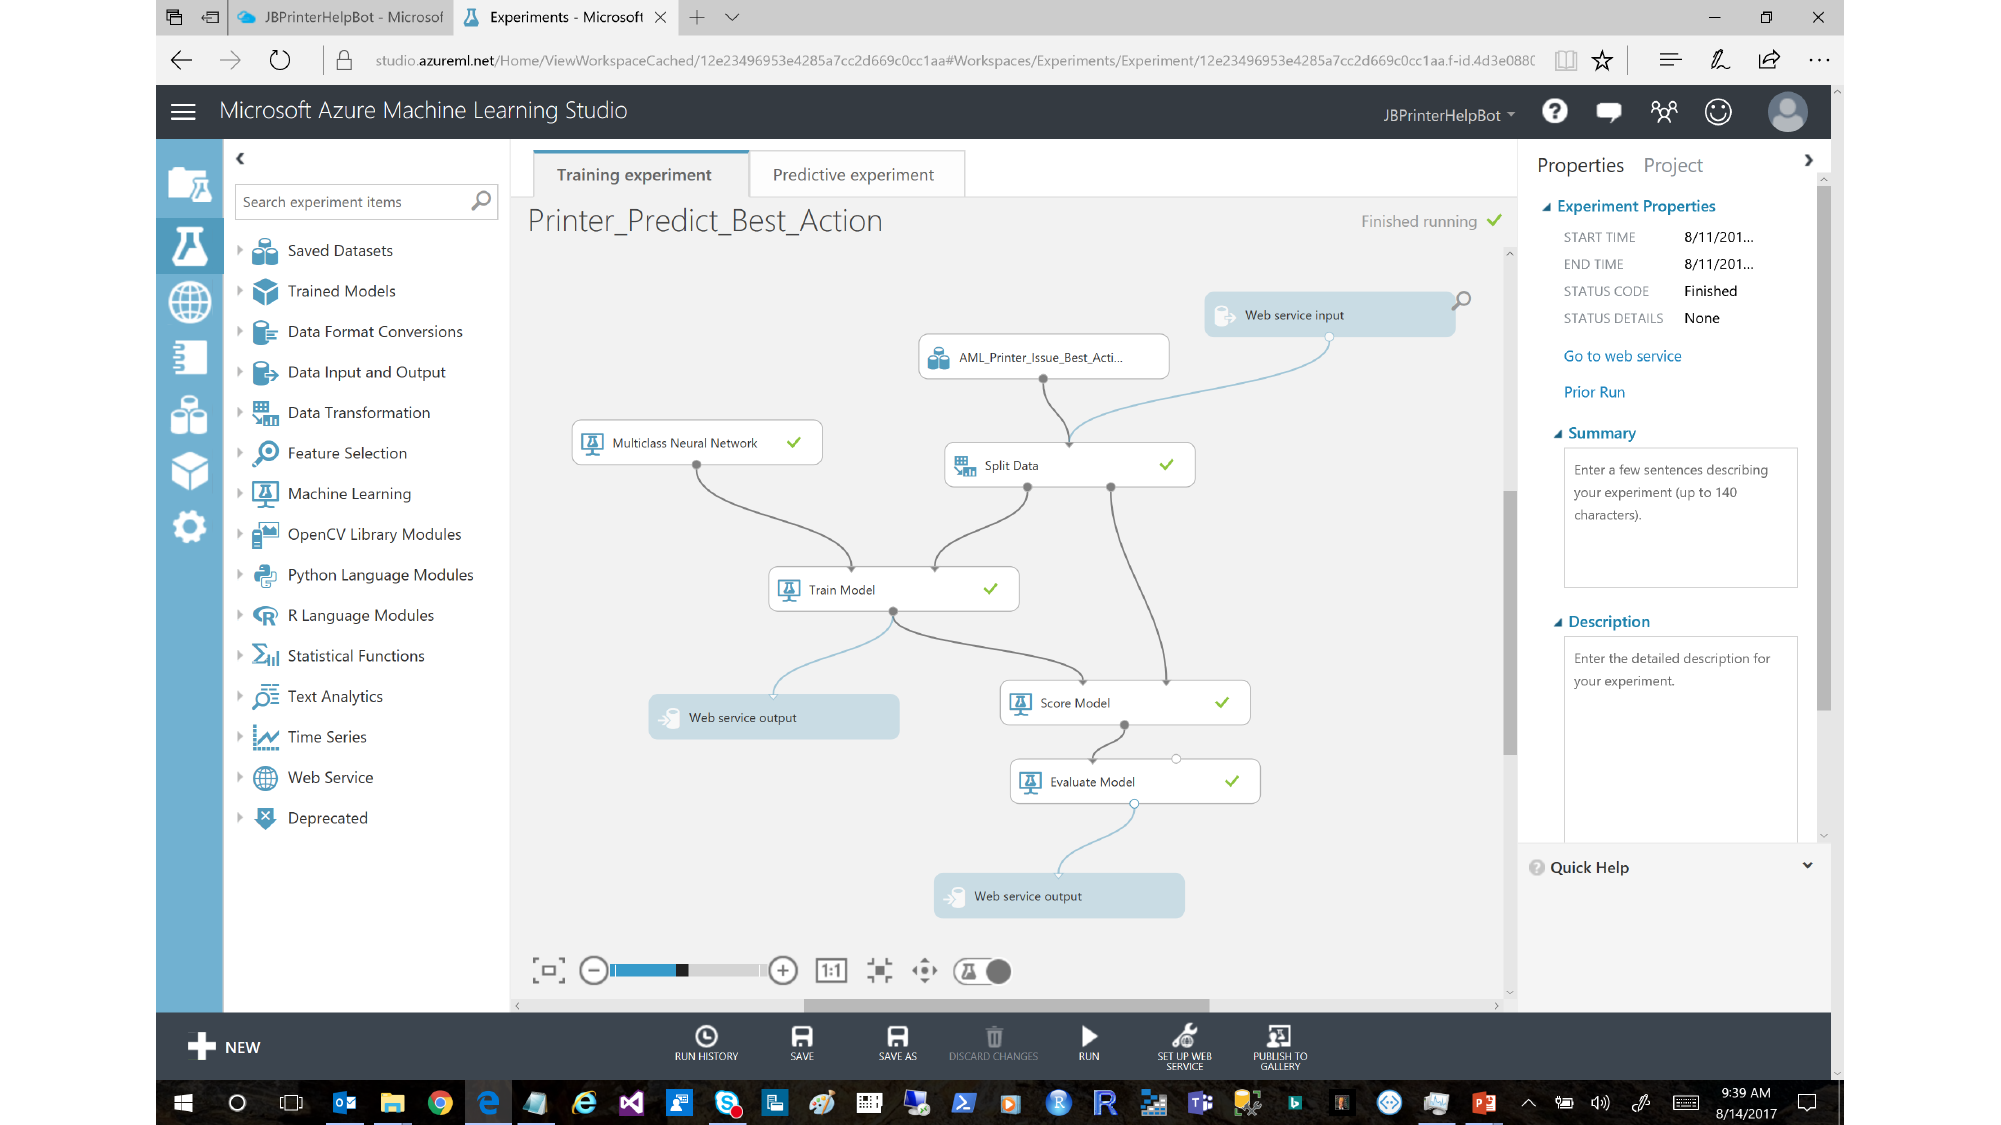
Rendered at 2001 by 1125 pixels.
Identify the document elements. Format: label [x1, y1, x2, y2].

picture [156, 0, 1844, 1125]
